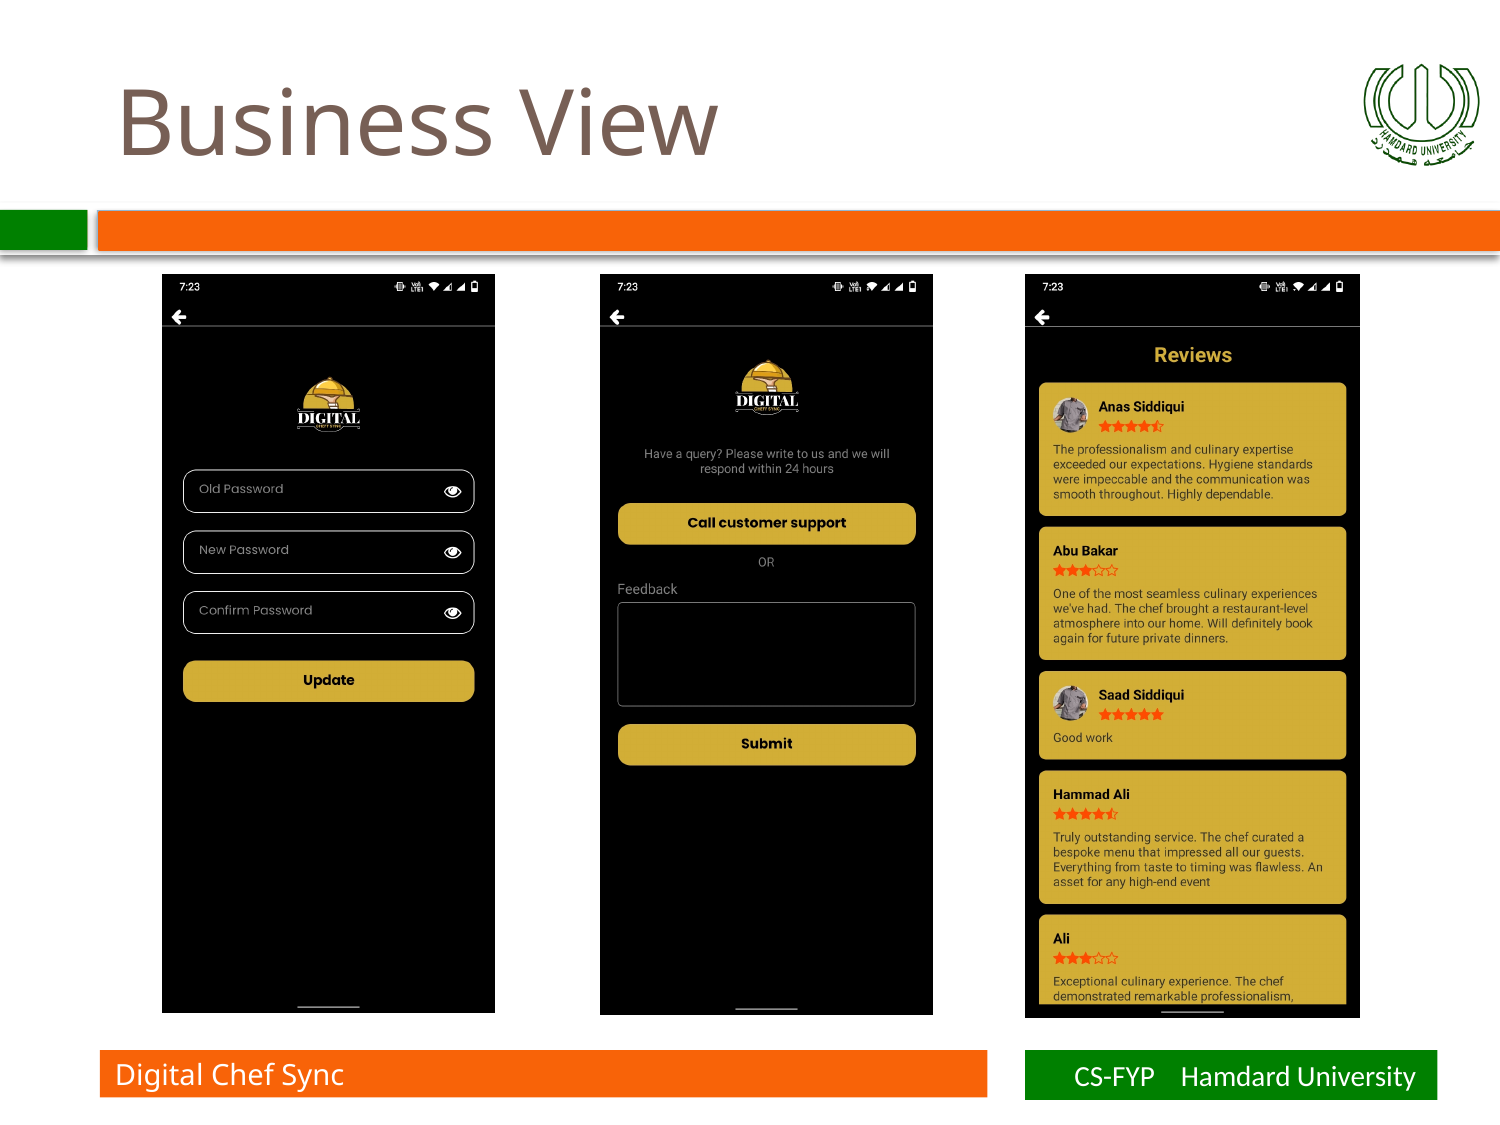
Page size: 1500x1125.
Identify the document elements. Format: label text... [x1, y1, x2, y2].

slide_number [0, 209, 88, 250]
picture [1024, 274, 1360, 1018]
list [162, 274, 495, 1013]
footer Digital Chef Sync [99, 1050, 988, 1098]
slide_number CS-FYP Hamdard University [1025, 1050, 1438, 1100]
title Business View [100, 37, 1350, 200]
picture [599, 274, 934, 1016]
picture [1362, 62, 1483, 168]
